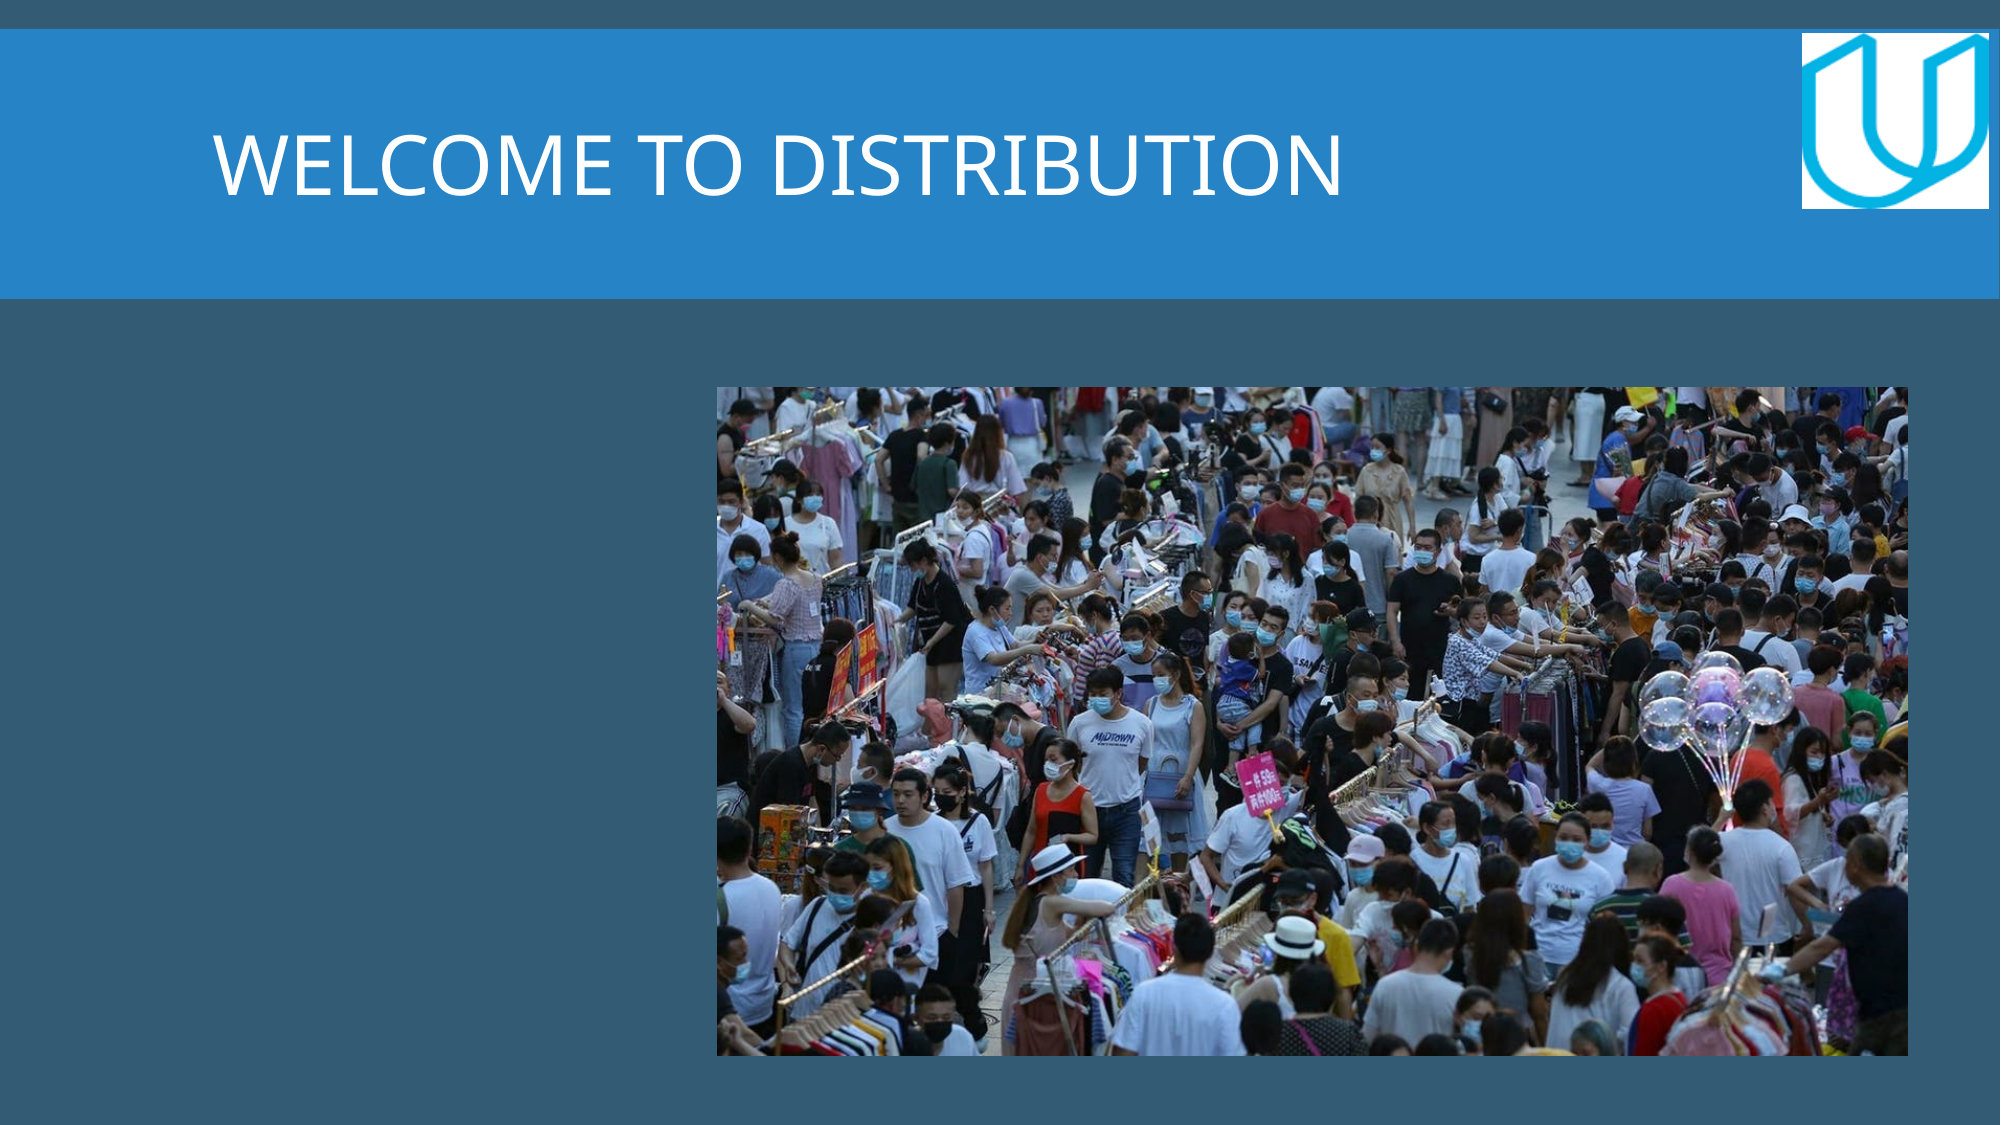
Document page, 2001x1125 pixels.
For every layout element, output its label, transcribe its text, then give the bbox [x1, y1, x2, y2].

picture [1803, 159, 1866, 209]
picture [1816, 47, 1912, 197]
picture [1876, 124, 1989, 209]
picture [717, 387, 1909, 1057]
title Welcome to distribution [197, 46, 1803, 295]
picture [1802, 33, 1989, 167]
picture [1933, 47, 1974, 167]
